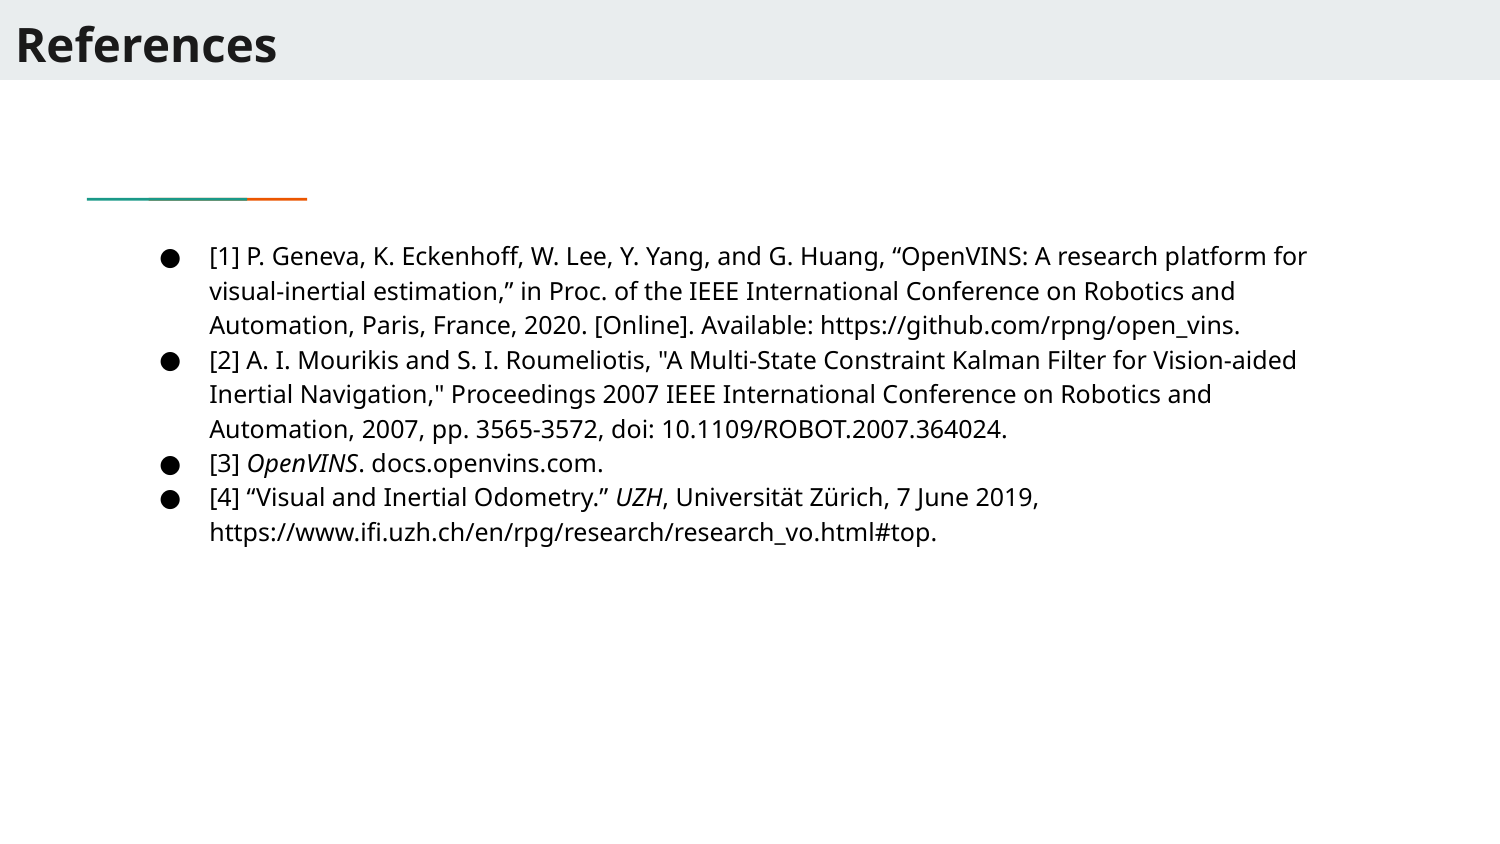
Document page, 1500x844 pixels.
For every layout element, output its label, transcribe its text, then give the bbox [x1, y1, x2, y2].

title References [0, 0, 1262, 88]
list [1] P. Geneva, K. Eckenhoff, W. Lee, Y. Yang, and G. Huang, “OpenVINS: A research platform for visual-inertial estimation,” in Proc. of the IEEE International Conference on Robotics and Automation, Paris, France, 2020. [Online]. Available: https://github.com/rpng/open_vins. [2] A. I. Mourikis and S. I. Roumeliotis, "A Multi-State Constraint Kalman Filter for Vision-aided Inertial Navigation," Proceedings 2007 IEEE International Conference on Robotics and Automation, 2007, pp. 3565-3572, doi: 10.1109/ROBOT.2007.364024. [3] OpenVINS. docs.openvins.com. [4] “Visual and Inertial Odometry.” UZH, Universität Zürich, 7 June 2019, https://www.ifi.uzh.ch/en/rpg/research/research_vo.html#top. [119, 221, 1381, 564]
